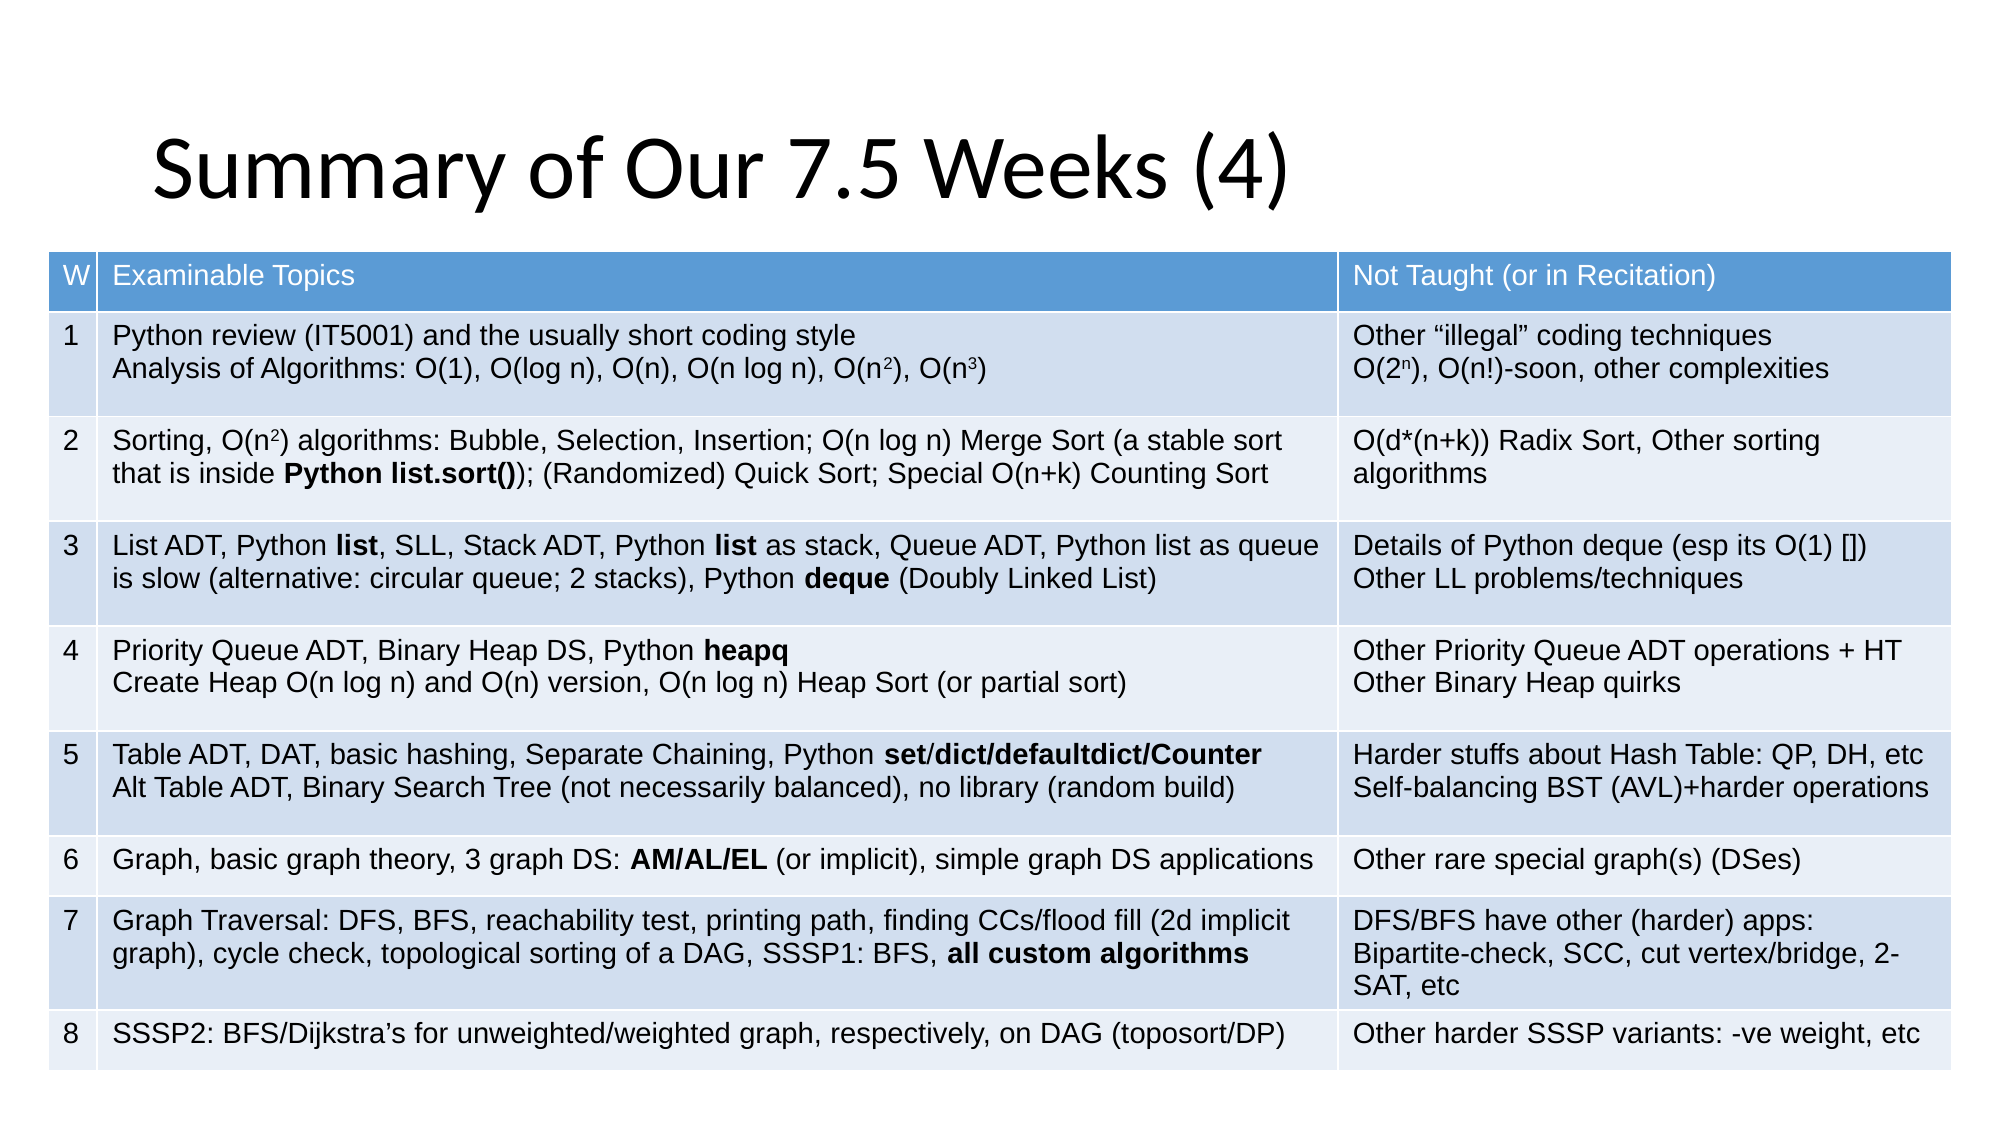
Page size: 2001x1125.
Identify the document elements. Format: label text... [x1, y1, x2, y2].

table_cell Graph Traversal: DFS, BFS, reachability test, printing path, finding CCs/flood fill (2d implicit graph), cycle check, topological sorting of a DAG, SSSP1: BFS, all custom algorithms [98, 897, 1337, 1009]
table_cell O(d*(n+k)) Radix Sort, Other sorting algorithms [1339, 417, 1951, 520]
table_cell Python review (IT5001) and the usually short coding style Analysis of Algorithms: O(1), O(log n), O(n), O(n log n), O(n2), O(n3) [98, 313, 1337, 416]
table_cell Table ADT, DAT, basic hashing, Separate Chaining, Python set/dict/defaultdict/Counter Alt Table ADT, Binary Search Tree (not necessarily balanced), no library (random build) [98, 732, 1337, 835]
table_cell DFS/BFS have other (harder) apps: Bipartite-check, SCC, cut vertex/bridge, 2-SAT, etc [1339, 897, 1951, 1009]
table_cell 8 [49, 1011, 96, 1070]
table_cell Other harder SSSP variants: -ve weight, etc [1339, 1011, 1951, 1070]
table_cell Details of Python deque (esp its O(1) []) Other LL problems/techniques [1339, 522, 1951, 625]
table_cell Sorting, O(n2) algorithms: Bubble, Selection, Insertion; O(n log n) Merge Sort (a stable sort that is inside Python list.sort()); (Randomized) Quick Sort; Special O(n+k) Counting Sort [98, 417, 1337, 520]
table_cell 6 [49, 837, 96, 895]
table_cell 1 [49, 313, 96, 416]
table_cell Other “illegal” coding techniques O(2n), O(n!)-soon, other complexities [1339, 313, 1951, 416]
table_cell Priority Queue ADT, Binary Heap DS, Python heapq Create Heap O(n log n) and O(n) version, O(n log n) Heap Sort (or partial sort) [98, 627, 1337, 730]
title Summary of Our 7.5 Weeks (4) [137, 59, 1863, 250]
table_cell 3 [49, 522, 96, 625]
table_cell List ADT, Python list, SLL, Stack ADT, Python list as stack, Queue ADT, Python list as queue is slow (alternative: circular queue; 2 stacks), Python deque (Doubly Linked List) [98, 522, 1337, 625]
table_cell Other rare special graph(s) (DSes) [1339, 837, 1951, 895]
table_header Not Taught (or in Recitation) [1339, 252, 1951, 311]
table_cell Graph, basic graph theory, 3 graph DS: AM/AL/EL (or implicit), simple graph DS applications [98, 837, 1337, 895]
table_cell SSSP2: BFS/Dijkstra’s for unweighted/weighted graph, respectively, on DAG (toposort/DP) [98, 1011, 1337, 1070]
table_cell Other Priority Queue ADT operations + HT Other Binary Heap quirks [1339, 627, 1951, 730]
table_header W [49, 252, 96, 311]
table_cell 2 [49, 417, 96, 520]
table_cell Harder stuffs about Hash Table: QP, DH, etc Self-balancing BST (AVL)+harder operations [1339, 732, 1951, 835]
table_header Examinable Topics [98, 252, 1337, 311]
table_cell 7 [49, 897, 96, 1009]
table_cell 5 [49, 732, 96, 835]
table_cell 4 [49, 627, 96, 730]
